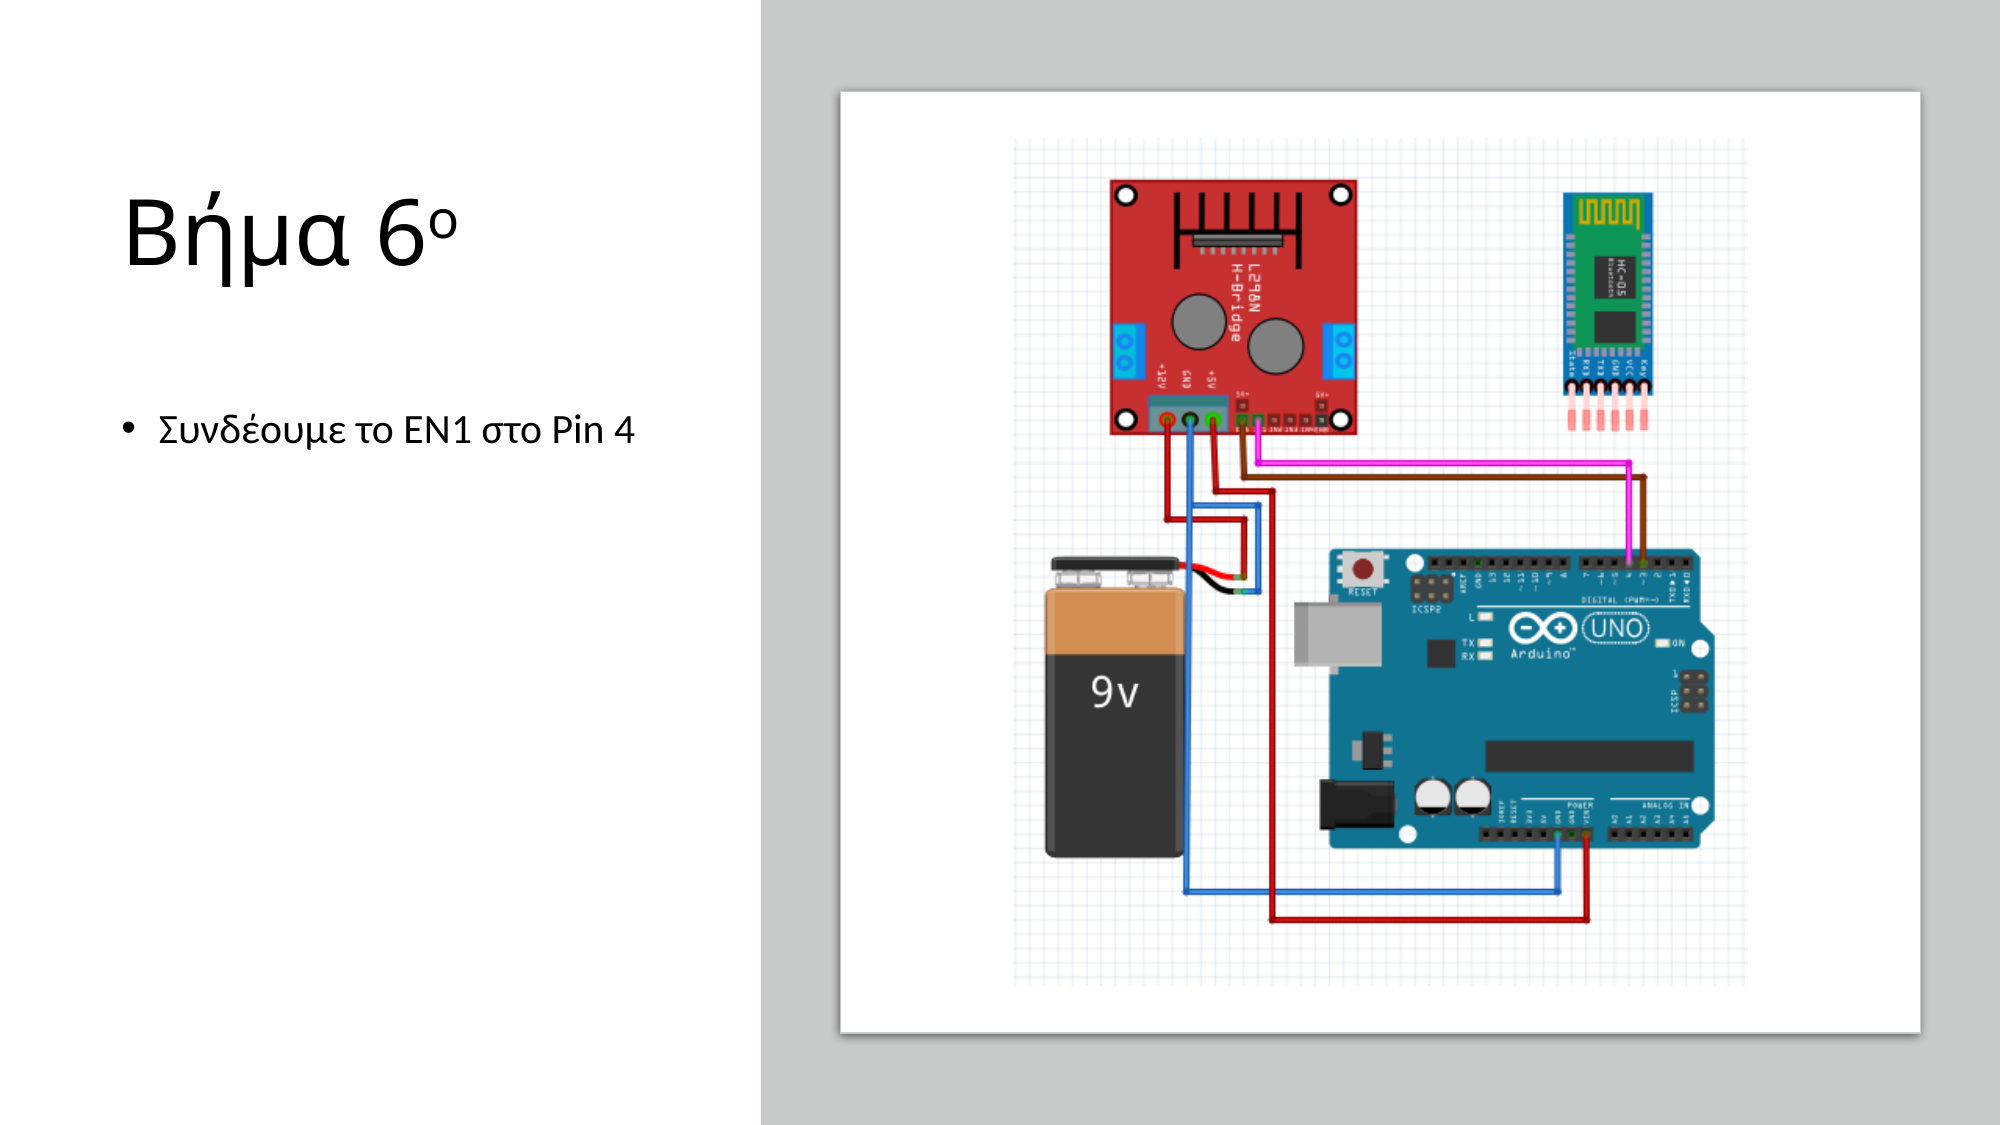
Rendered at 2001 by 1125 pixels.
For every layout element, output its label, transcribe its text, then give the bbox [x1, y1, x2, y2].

text_box [760, 0, 2000, 1125]
list Συνδέουμε το ΕΝ1 στο Pin 4 [106, 399, 682, 1021]
text_box [839, 90, 1922, 1034]
picture [1013, 138, 1748, 986]
title Βήμα 6ο [106, 103, 682, 370]
